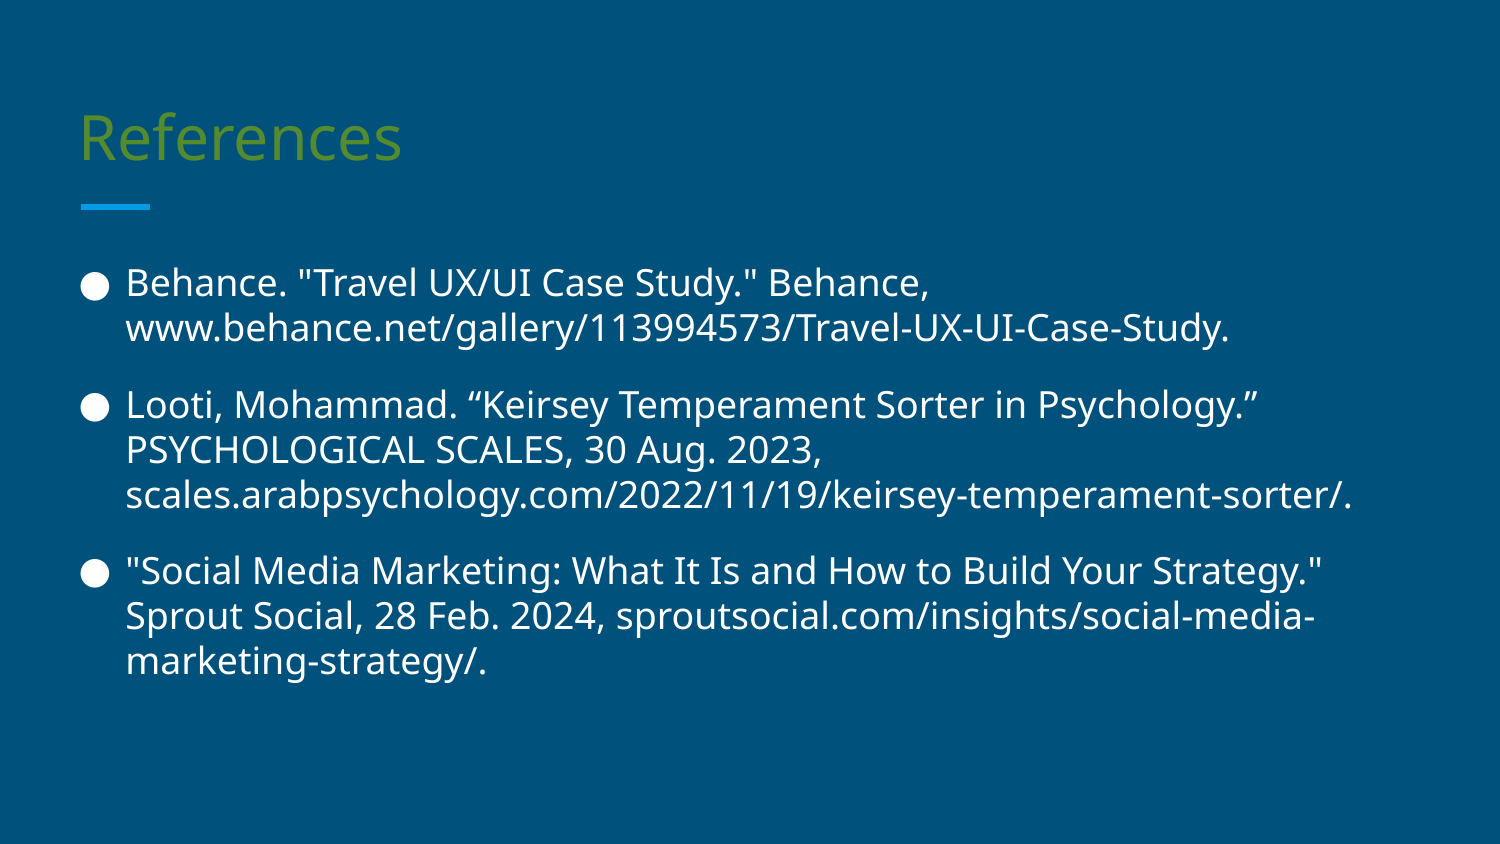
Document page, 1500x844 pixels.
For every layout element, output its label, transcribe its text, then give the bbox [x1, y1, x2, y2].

list Behance. "Travel UX/UI Case Study." Behance, www.behance.net/gallery/113994573/Travel-UX-UI-Case-Study. Looti, Mohammad. “Keirsey Temperament Sorter in Psychology.” PSYCHOLOGICAL SCALES, 30 Aug. 2023, scales.arabpsychology.com/2022/11/19/keirsey-temperament-sorter/. "Social Media Marketing: What It Is and How to Build Your Strategy." Sprout Social, 28 Feb. 2024, sproutsocial.com/insights/social-media-marketing-strategy/. [63, 244, 1448, 750]
title References [63, 75, 1437, 188]
